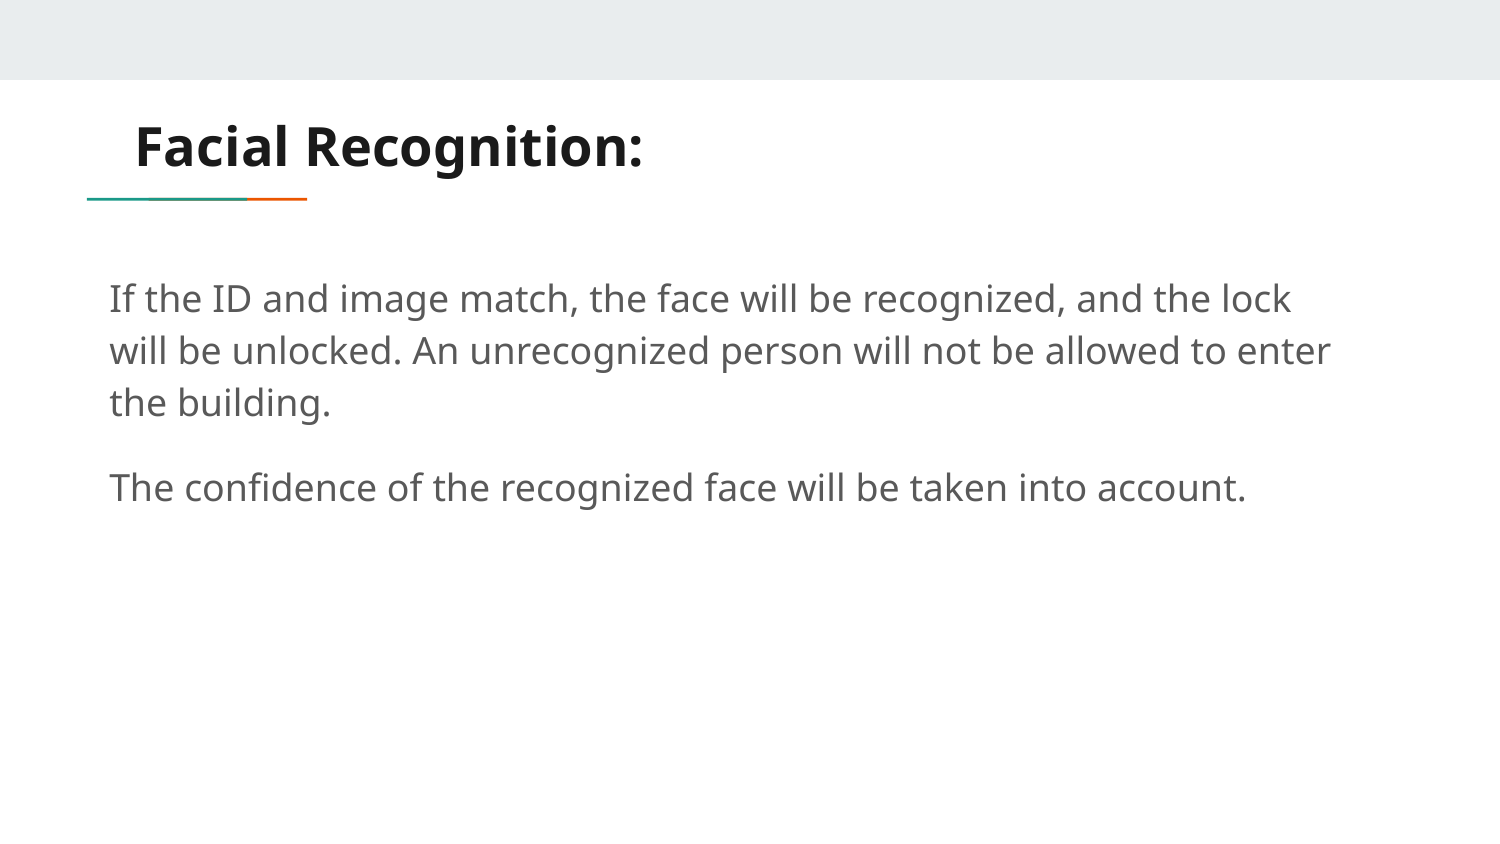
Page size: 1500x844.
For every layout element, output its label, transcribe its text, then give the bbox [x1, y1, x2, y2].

title Facial Recognition: [119, 97, 1381, 186]
list If the ID and image match, the face will be recognized, and the lock will be unlocked. An unrecognized person will not be allowed to enter the building. The confidence of the recognized face will be taken into account. [94, 253, 1356, 625]
